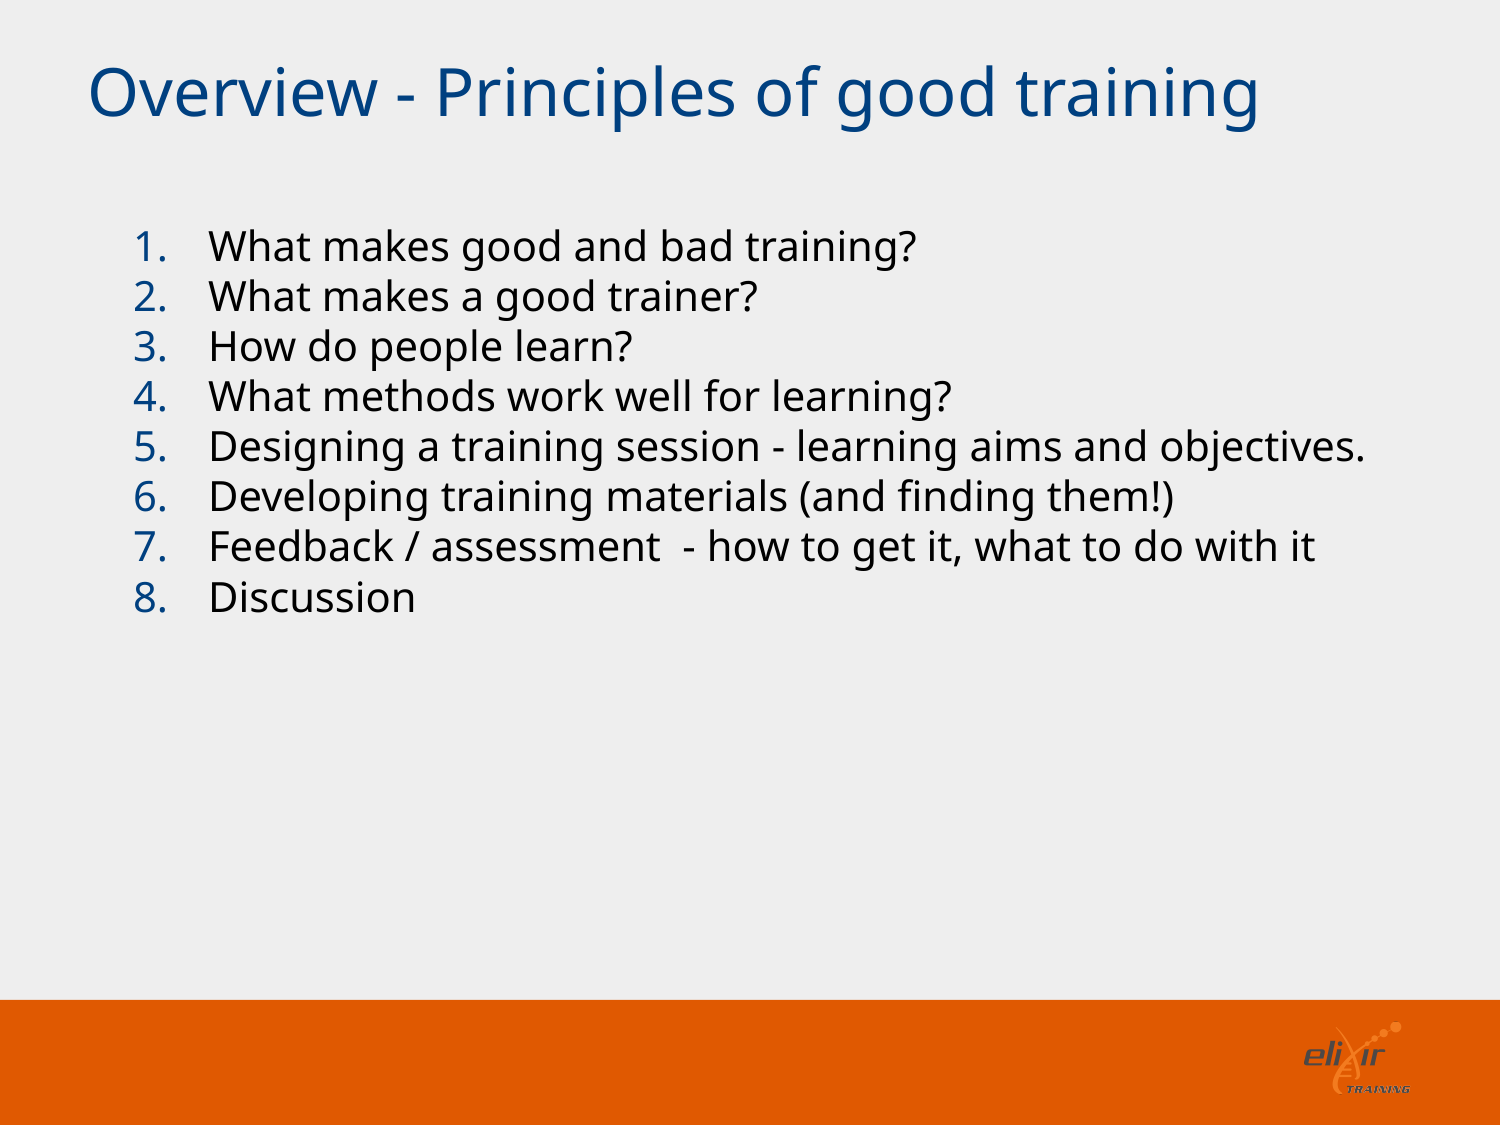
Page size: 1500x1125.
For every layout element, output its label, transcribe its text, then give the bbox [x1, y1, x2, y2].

text_box What makes good and bad training? What makes a good trainer? How do people learn? What methods work well for learning? Designing a training session - learning aims and objectives. Developing training materials (and finding them!) Feedback / assessment - how to get it, what to do with it Discussion [87, 160, 1425, 874]
picture [1304, 1020, 1421, 1108]
text_box Overview - Principles of good training [87, 49, 1425, 160]
